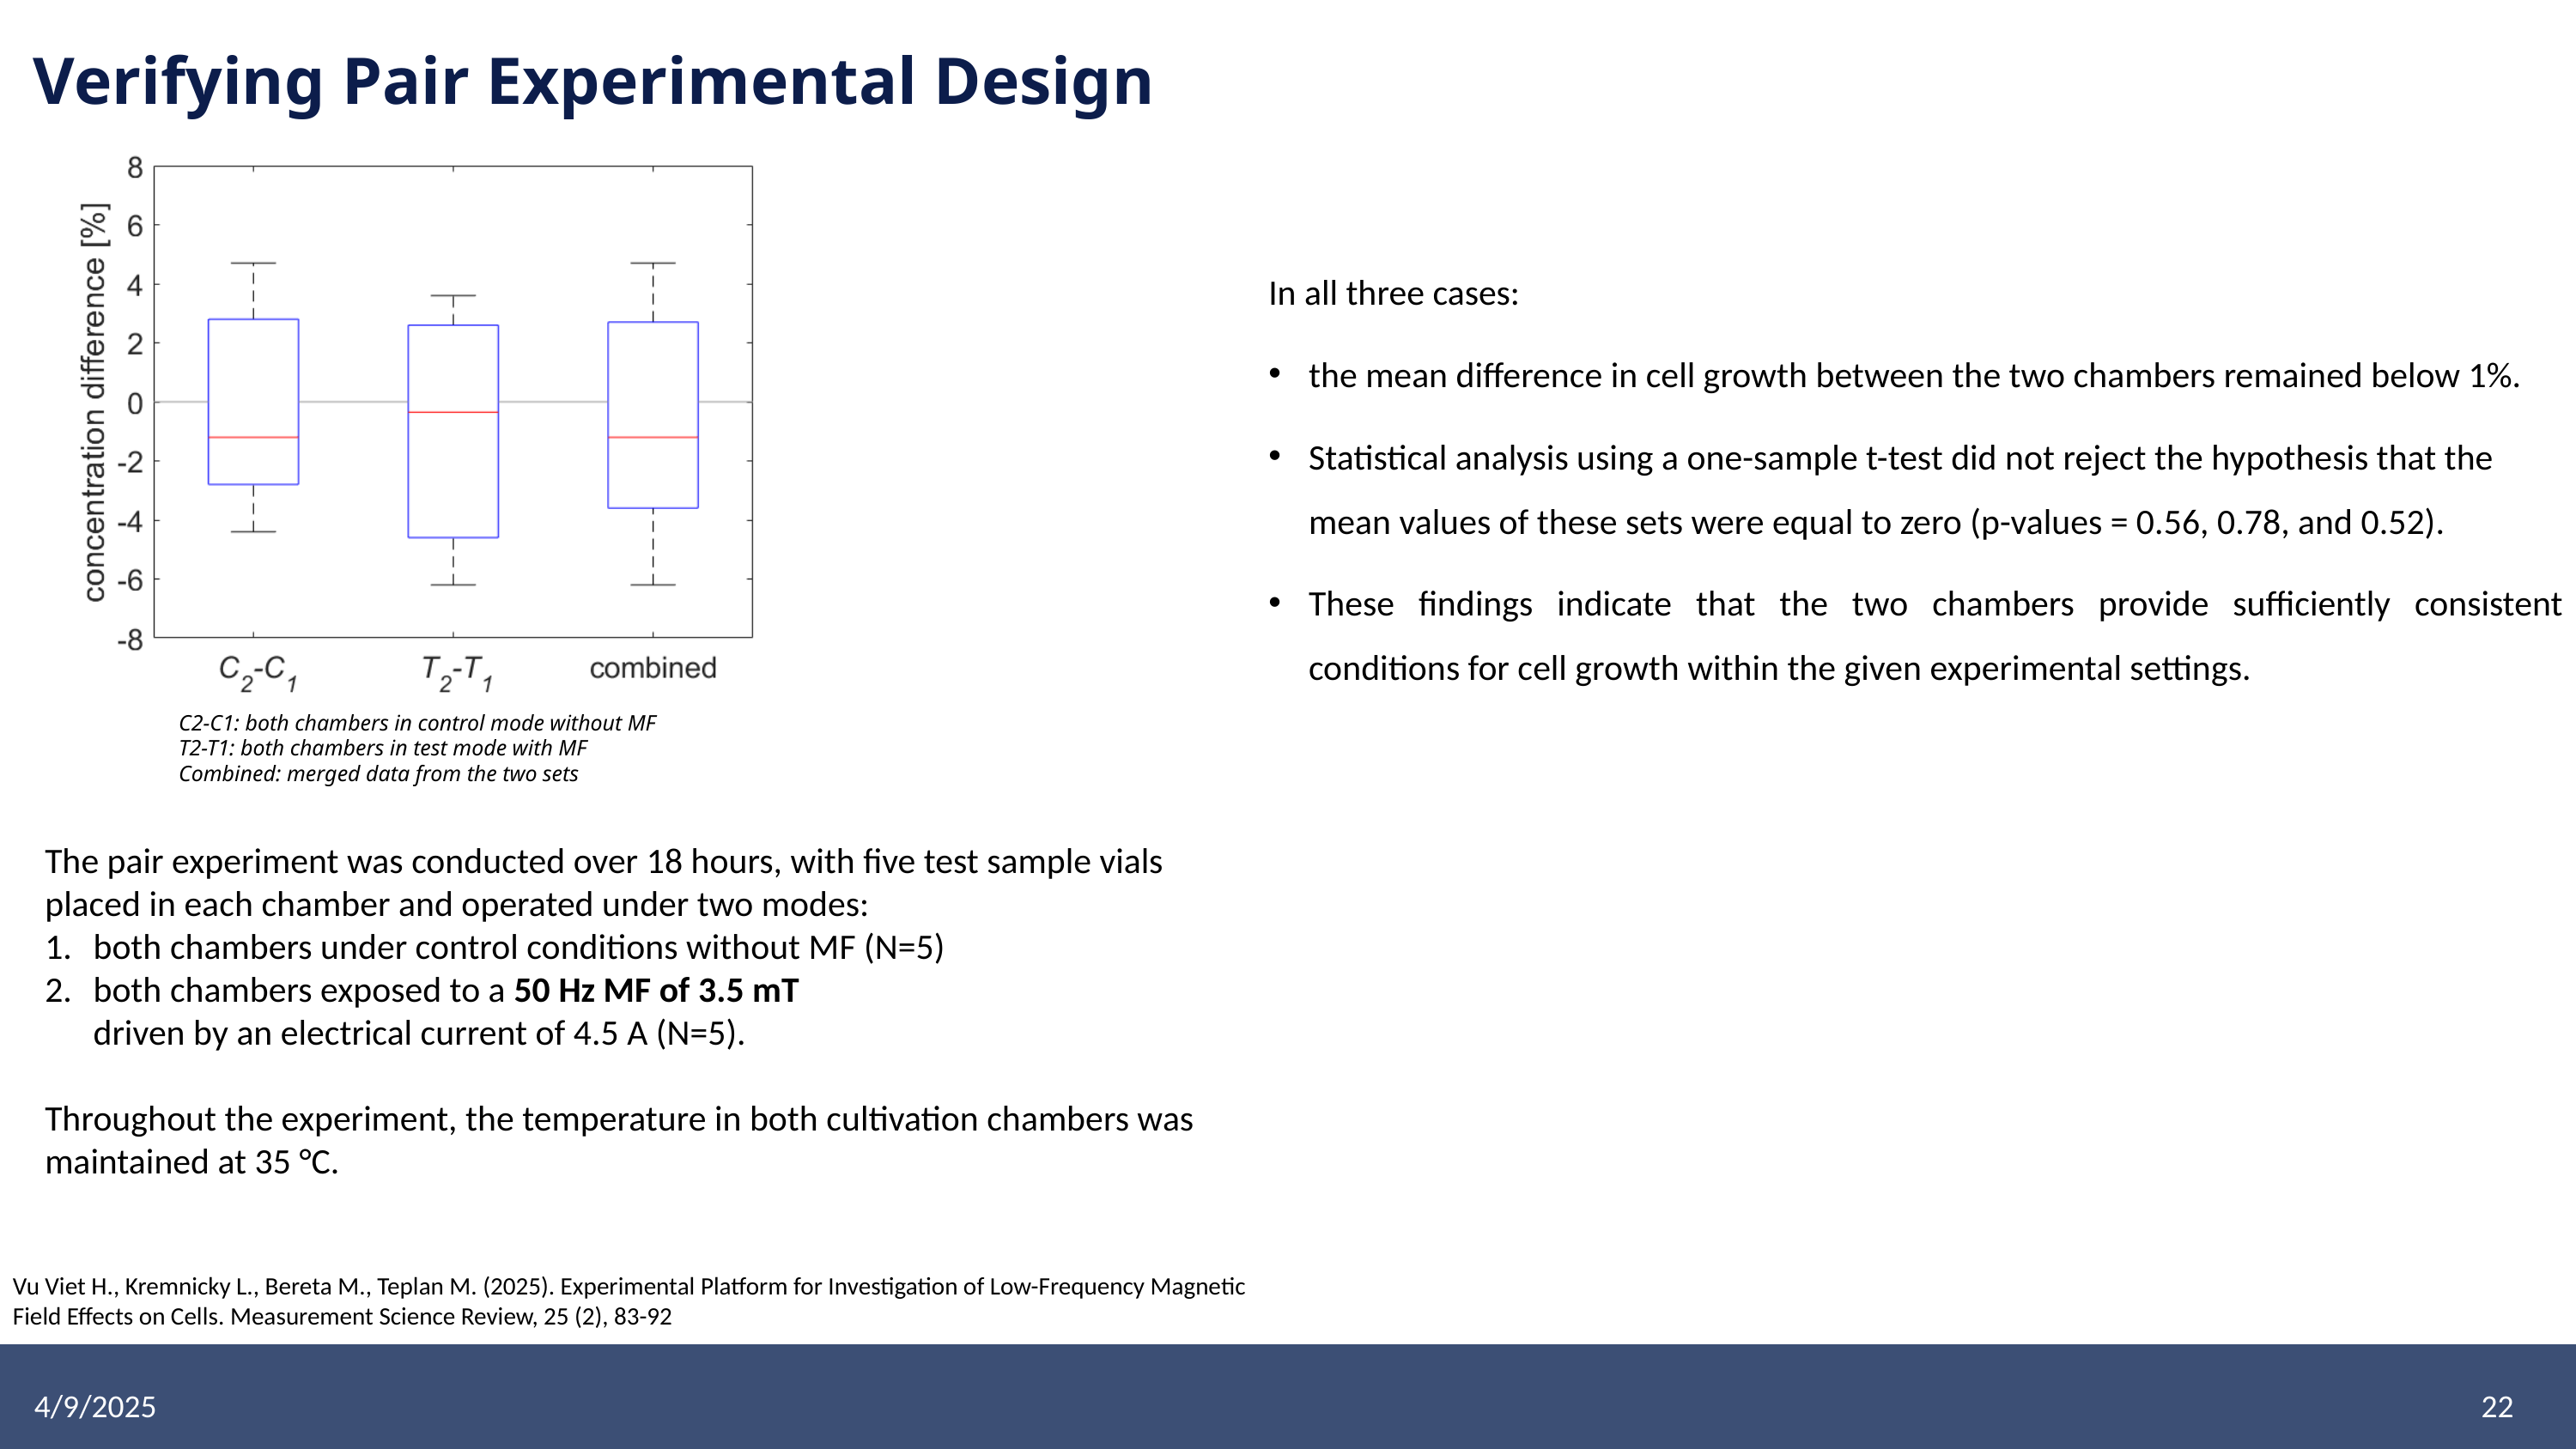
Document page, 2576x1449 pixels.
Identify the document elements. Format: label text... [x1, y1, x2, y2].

text_box The pair experiment was conducted over 18 hours, with five test sample vials placed in each chamber and operated under two modes: both chambers under control conditions without MF (N=5) both chambers exposed to a 50 Hz MF of 3.5 mT driven by an electrical current of 4.5 A (N=5). Throughout the experiment, the temperature in both cultivation chambers was maintained at 35 °C. [32, 831, 1256, 1231]
text_box Vu Viet H., Kremnicky L., Bereta M., Teplan M. (2025). Experimental Platform for Investigation of Low-Frequency Magnetic Field Effects on Cells. Measurement Science Review, 25 (2), 83-92 [0, 1263, 1288, 1337]
text_box C2-C1: both chambers in control mode without MF T2-T1: both chambers in test mode with MF Combined: merged data from the two sets [166, 709, 714, 793]
text_box In all three cases: the mean difference in cell growth between the two chambers remained below 1%. Statistical analysis using a one-sample t-test did not reject the hypothesis that the mean values of these sets were equal to zero (p-values = 0.56, 0.78, and 0.52). These findings indicate that the two chambers provide sufficiently consistent conditions for cell growth within the given experimental settings. [1255, 241, 2576, 694]
text_box Verifying Pair Experimental Design [0, 0, 2330, 118]
picture [53, 122, 827, 703]
